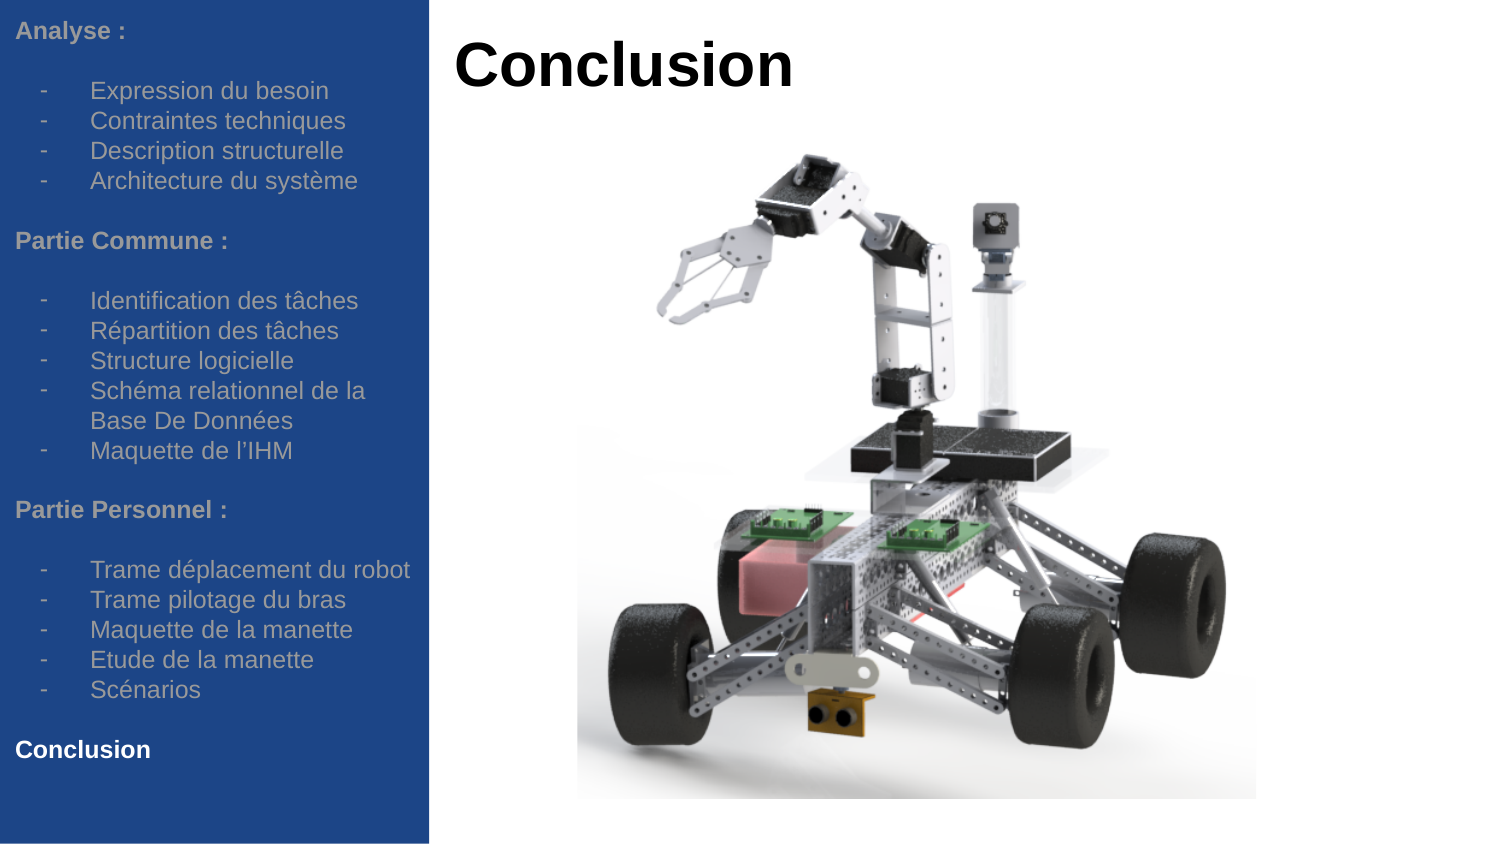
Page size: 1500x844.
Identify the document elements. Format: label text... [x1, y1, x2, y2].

text_box Analyse : Expression du besoin Contraintes techniques Description structurelle Architecture du système Partie Commune : Identification des tâches Répartition des tâches Structure logicielle Schéma relationnel de la Base De Données Maquette de l’IHM Partie Personnel : Trame déplacement du robot Trame pilotage du bras Maquette de la manette Etude de la manette Scénarios Conclusion [0, 0, 430, 844]
picture [577, 127, 1257, 800]
text_box Conclusion [439, 9, 1482, 106]
